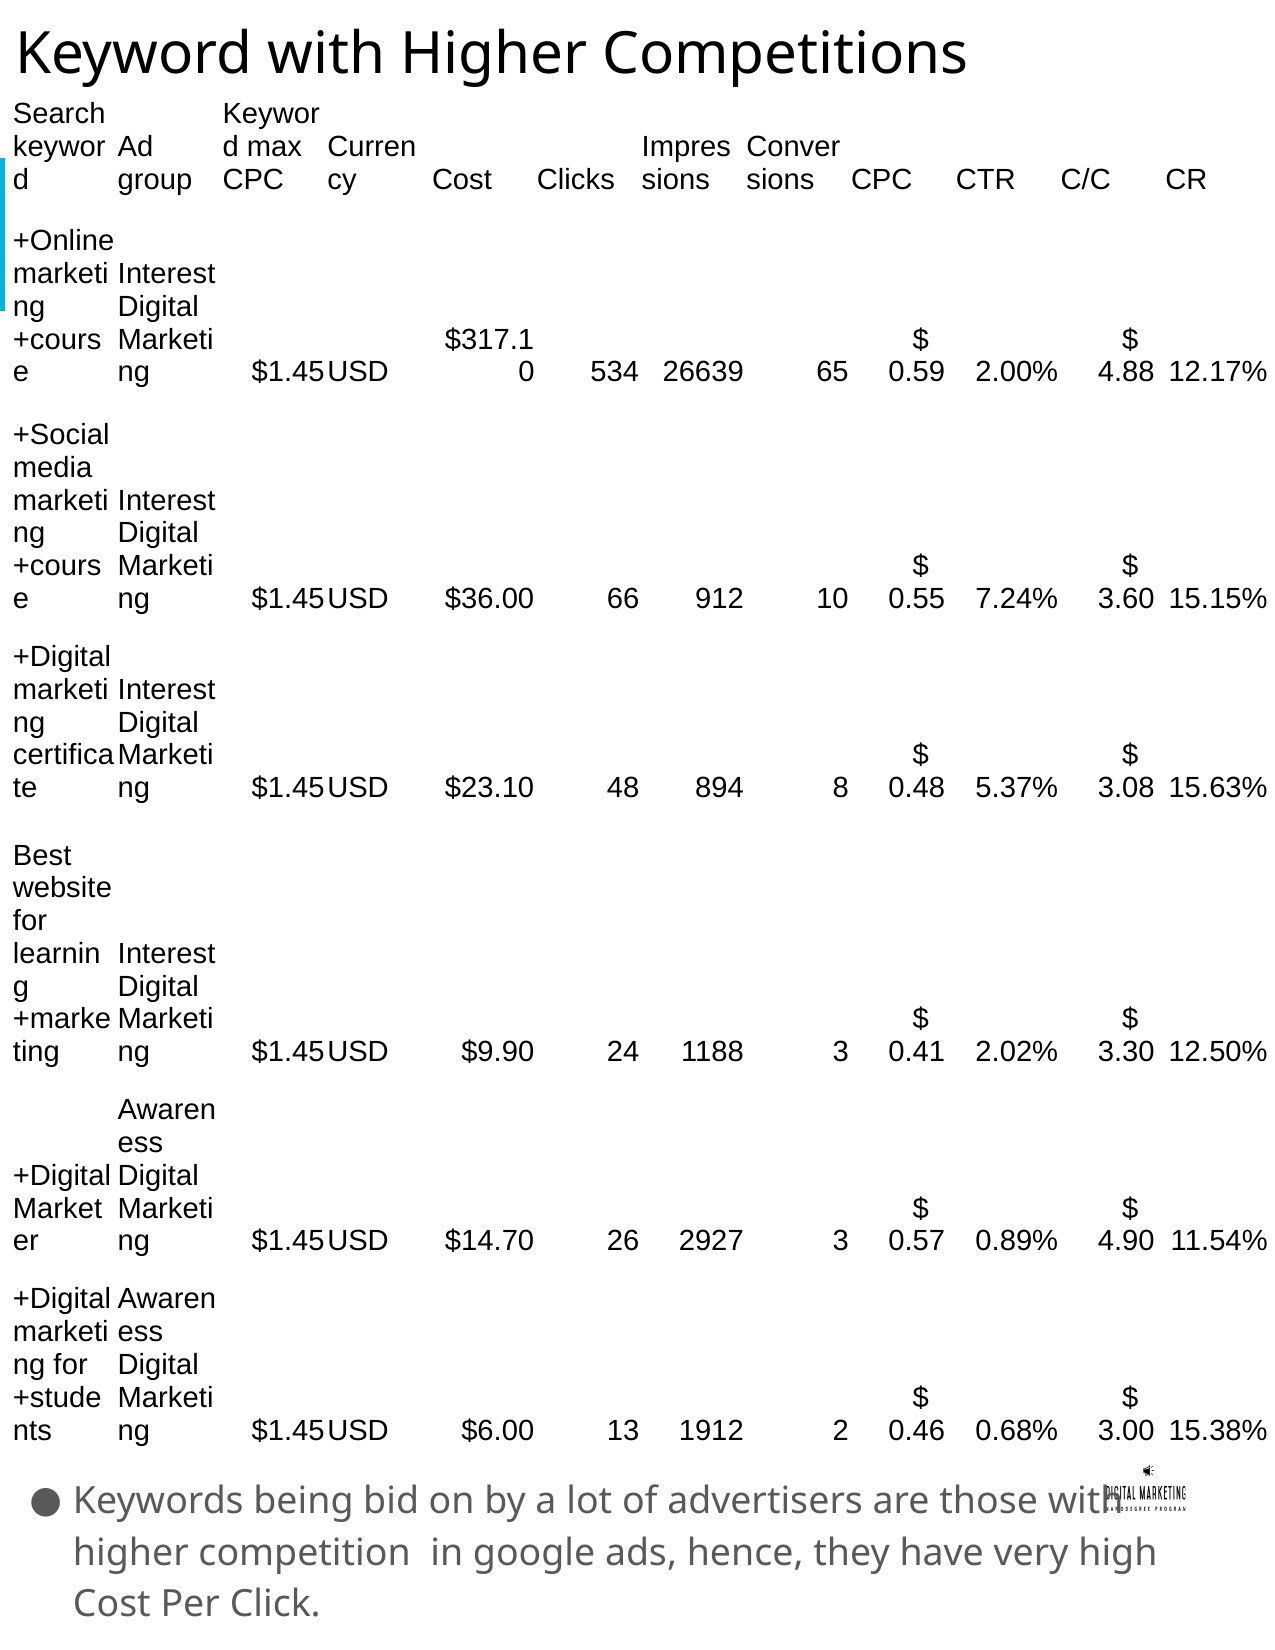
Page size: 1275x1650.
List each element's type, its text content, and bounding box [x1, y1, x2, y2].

table_header CPC [850, 82, 955, 196]
table_header CR [1164, 82, 1269, 196]
table_cell USD [326, 1068, 431, 1257]
table_cell 8 [745, 615, 850, 804]
title Keyword with Higher Competitions [0, 0, 1189, 82]
table_cell +Digital marketing for +students [12, 1257, 117, 1446]
table_header Impressions [640, 82, 745, 196]
table_cell 66 [536, 388, 640, 615]
table_header Currency [326, 82, 431, 196]
table_cell $ 0.48 [850, 615, 955, 804]
table_cell USD [326, 804, 431, 1068]
table_cell $1.45 [221, 1068, 326, 1257]
table_header Search keyword [12, 82, 117, 196]
table_cell 48 [536, 615, 640, 804]
table_cell Best website for learning +marketing [12, 804, 117, 1068]
table_cell 1188 [640, 804, 745, 1068]
table_cell $ 3.60 [1059, 388, 1164, 615]
table_header Keyword max CPC [221, 82, 326, 196]
table_cell Awareness Digital Marketing [117, 1257, 221, 1446]
table_cell +Digital marketing certificate [12, 615, 117, 804]
table_cell 3 [745, 804, 850, 1068]
table_cell +Digital Marketer [12, 1068, 117, 1257]
table_cell 2927 [640, 1068, 745, 1257]
table_cell $ 0.55 [850, 388, 955, 615]
table_cell 2.02% [955, 804, 1059, 1068]
table_cell 12.50% [1164, 804, 1269, 1068]
table_cell 15.38% [1164, 1257, 1269, 1446]
table_cell 894 [640, 615, 745, 804]
table_cell $ 3.30 [1059, 804, 1164, 1068]
table_cell 15.15% [1164, 388, 1269, 615]
table_cell Awareness Digital Marketing [117, 1068, 221, 1257]
table_cell 0.89% [955, 1068, 1059, 1257]
table_cell USD [326, 615, 431, 804]
table_cell $ 4.88 [1059, 196, 1164, 388]
table_cell Interest Digital Marketing [117, 615, 221, 804]
table_cell 2 [745, 1257, 850, 1446]
table_cell $ 0.46 [850, 1257, 955, 1446]
table_cell $1.45 [221, 388, 326, 615]
table_cell $1.45 [221, 804, 326, 1068]
table_cell +Online marketing +course [12, 196, 117, 388]
table_cell +Social media marketing +course [12, 388, 117, 615]
table_header Clicks [536, 82, 640, 196]
table_cell 13 [536, 1257, 640, 1446]
table_cell 12.17% [1164, 196, 1269, 388]
table_cell $1.45 [221, 615, 326, 804]
table_header Cost [431, 82, 536, 196]
table_cell 10 [745, 388, 850, 615]
table_cell 24 [536, 804, 640, 1068]
table_cell Interest Digital Marketing [117, 804, 221, 1068]
table_cell 912 [640, 388, 745, 615]
table_cell $36.00 [431, 388, 536, 615]
table_cell Interest Digital Marketing [117, 388, 221, 615]
table_cell $23.10 [431, 615, 536, 804]
table_cell $1.45 [221, 196, 326, 388]
table_cell 0.68% [955, 1257, 1059, 1446]
table_cell USD [326, 1257, 431, 1446]
list Keywords being bid on by a lot of advertisers are those with higher competition in google ads, hence, they have very high Cost Per Click. [0, 1454, 1258, 1626]
table_header Ad group [117, 82, 221, 196]
table_cell Interest Digital Marketing [117, 196, 221, 388]
table_cell 3 [745, 1068, 850, 1257]
table_cell 26 [536, 1068, 640, 1257]
table_cell 7.24% [955, 388, 1059, 615]
table_cell $ 3.08 [1059, 615, 1164, 804]
table_cell $ 3.00 [1059, 1257, 1164, 1446]
table_cell $6.00 [431, 1257, 536, 1446]
table_cell 5.37% [955, 615, 1059, 804]
table_header C/C [1059, 82, 1164, 196]
table_cell $1.45 [221, 1257, 326, 1446]
table_cell $ 4.90 [1059, 1068, 1164, 1257]
table_cell 534 [536, 196, 640, 388]
table_cell $ 0.59 [850, 196, 955, 388]
table_cell $ 0.41 [850, 804, 955, 1068]
table_cell 11.54% [1164, 1068, 1269, 1257]
table_cell $317.10 [431, 196, 536, 388]
table_cell 1912 [640, 1257, 745, 1446]
table_cell USD [326, 196, 431, 388]
table_cell $9.90 [431, 804, 536, 1068]
table_cell $ 0.57 [850, 1068, 955, 1257]
table_header Conversions [745, 82, 850, 196]
table_cell 15.63% [1164, 615, 1269, 804]
table_cell 65 [745, 196, 850, 388]
table_cell $14.70 [431, 1068, 536, 1257]
table_cell 2.00% [955, 196, 1059, 388]
table_cell USD [326, 388, 431, 615]
table_cell 26639 [640, 196, 745, 388]
table_header CTR [955, 82, 1059, 196]
